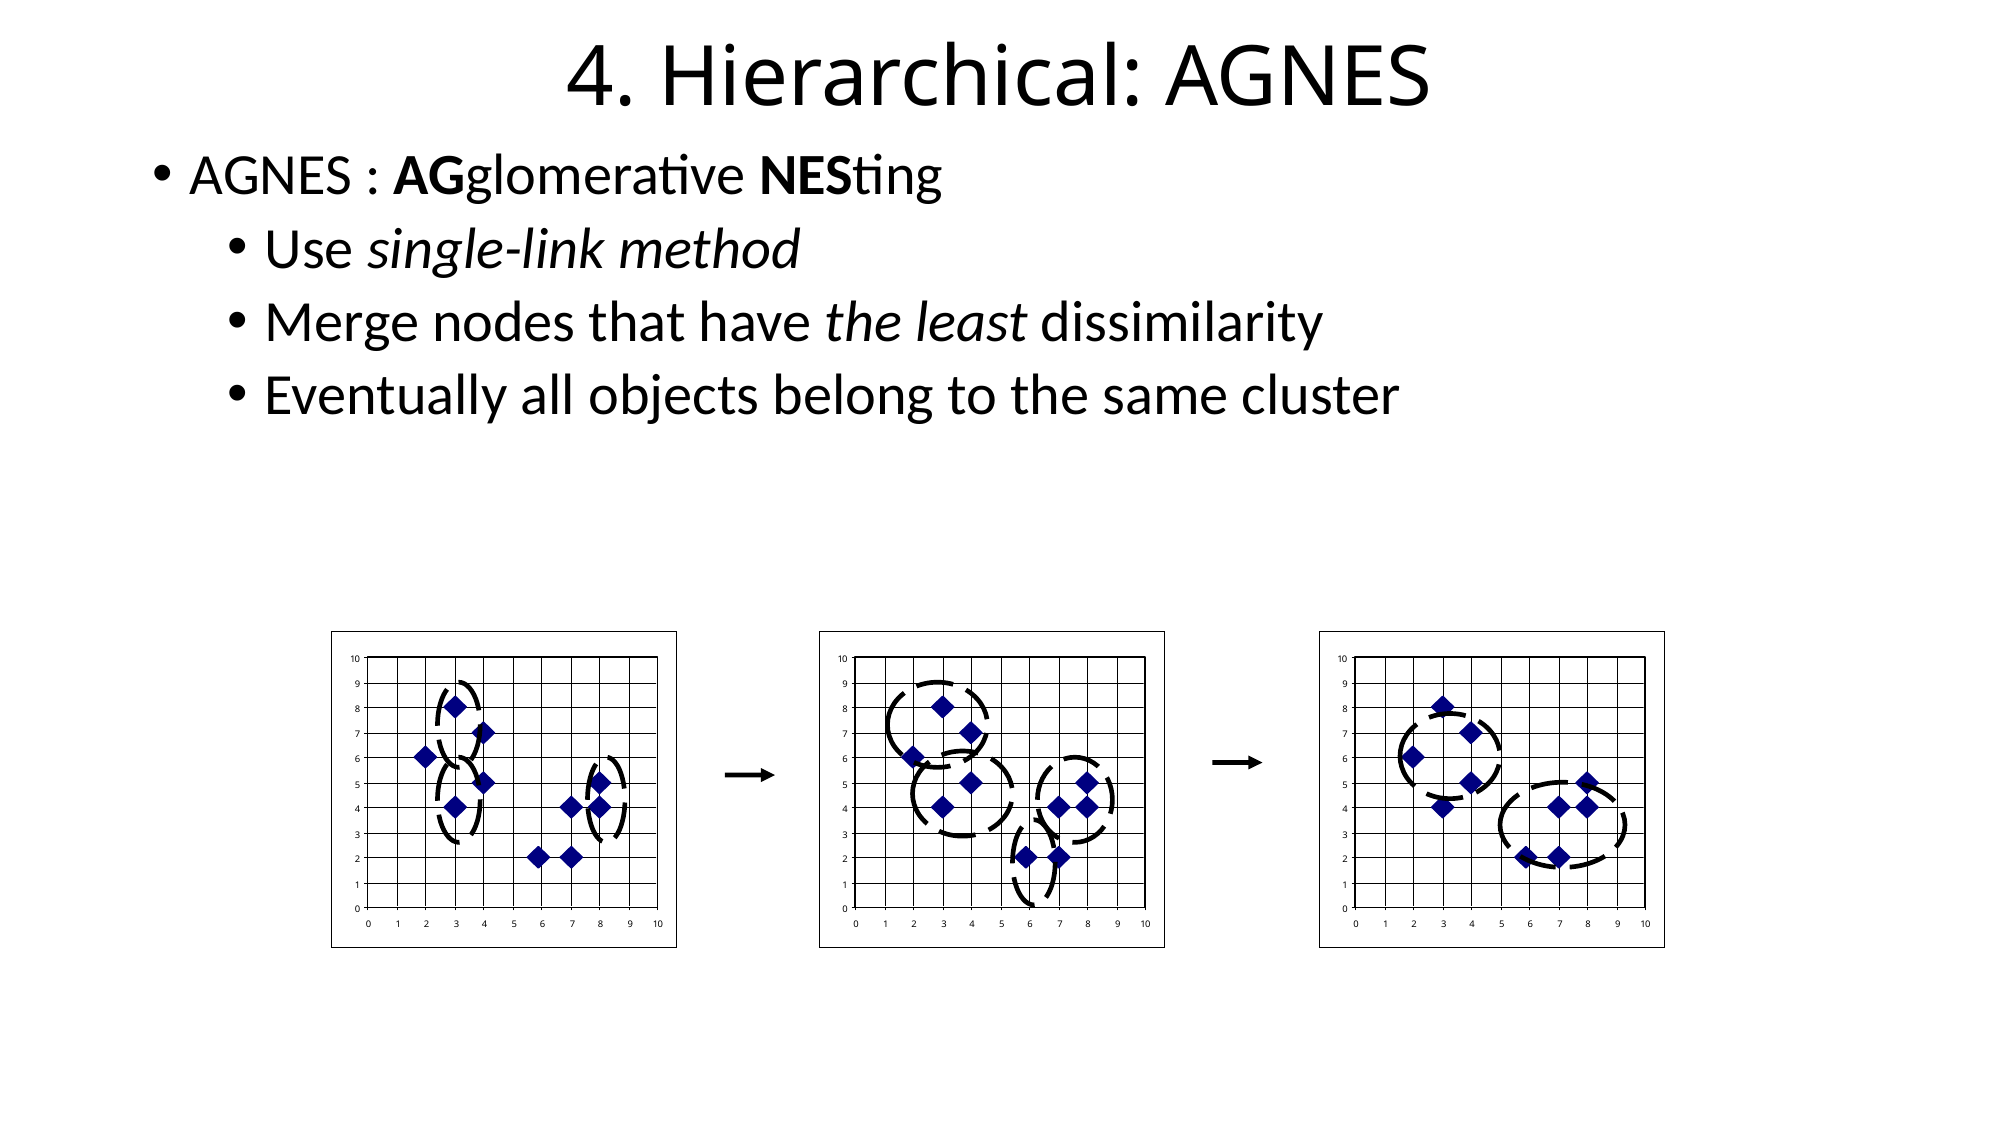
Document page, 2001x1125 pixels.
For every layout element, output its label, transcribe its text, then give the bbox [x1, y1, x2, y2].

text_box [324, 624, 688, 956]
list AGNES : AGglomerative NESting Use single-link method Merge nodes that have the least dissimilarity Eventually all objects belong to the same cluster [137, 138, 1863, 1014]
text_box [724, 768, 775, 782]
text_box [812, 624, 1175, 956]
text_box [1312, 624, 1675, 956]
text_box [1212, 756, 1263, 769]
text_box 4. Hierarchical: AGNES [137, 19, 1863, 138]
